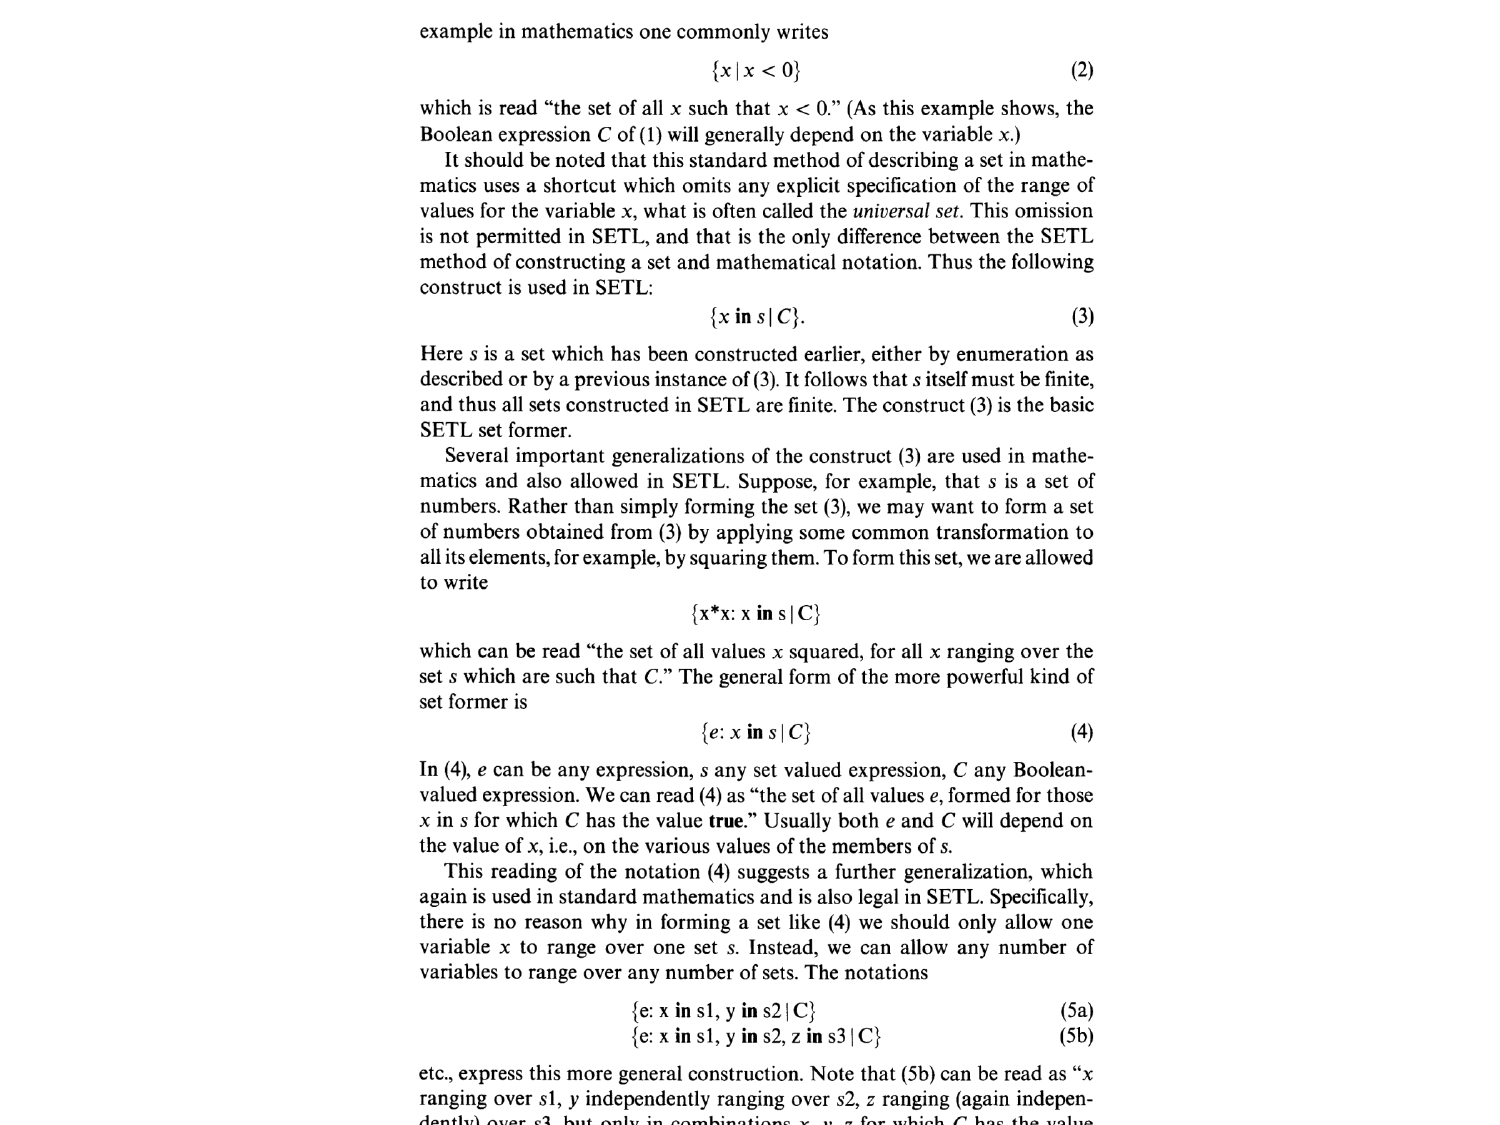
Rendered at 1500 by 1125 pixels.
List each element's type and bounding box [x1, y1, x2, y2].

picture [300, 0, 1216, 1125]
